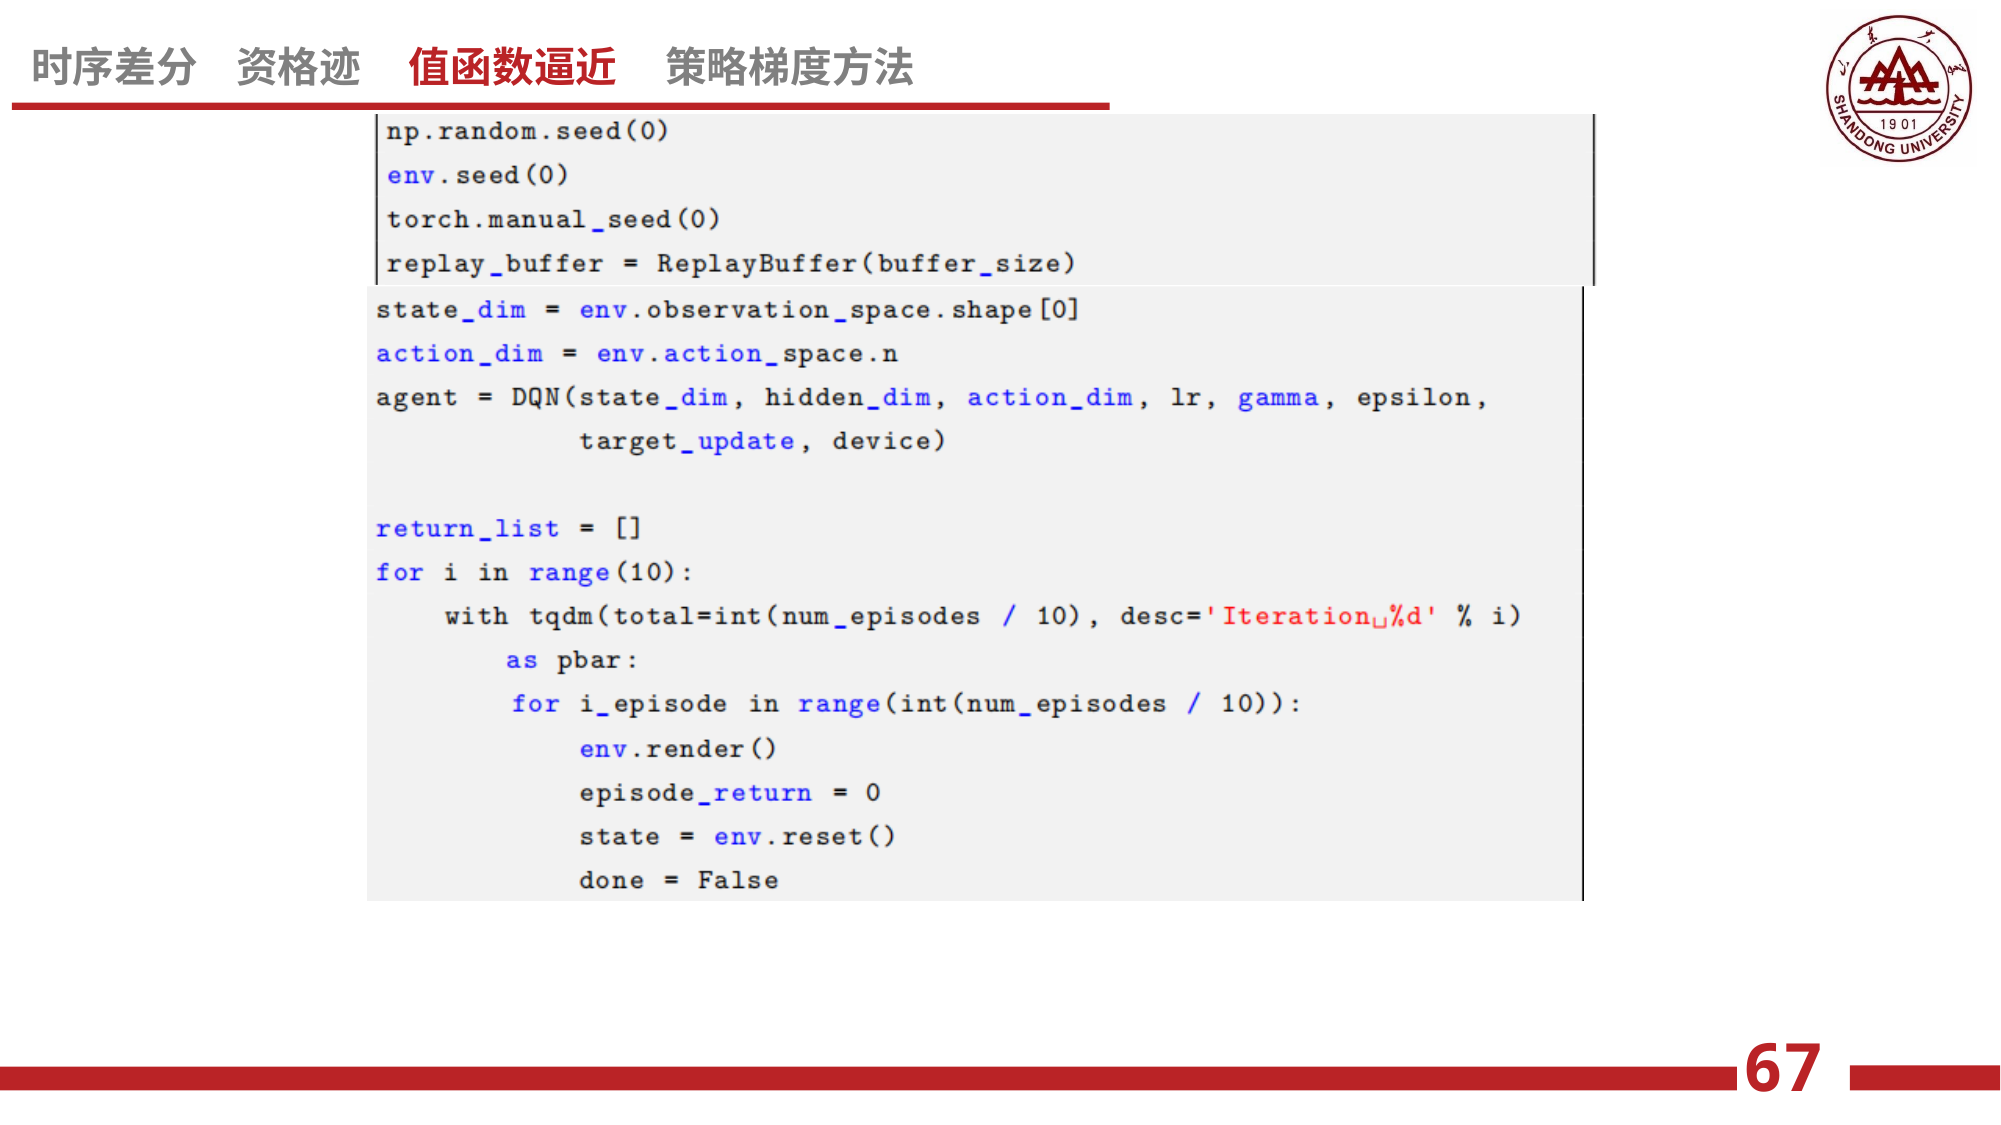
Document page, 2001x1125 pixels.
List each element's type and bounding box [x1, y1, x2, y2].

picture [367, 114, 1598, 902]
picture [1820, 9, 1977, 167]
